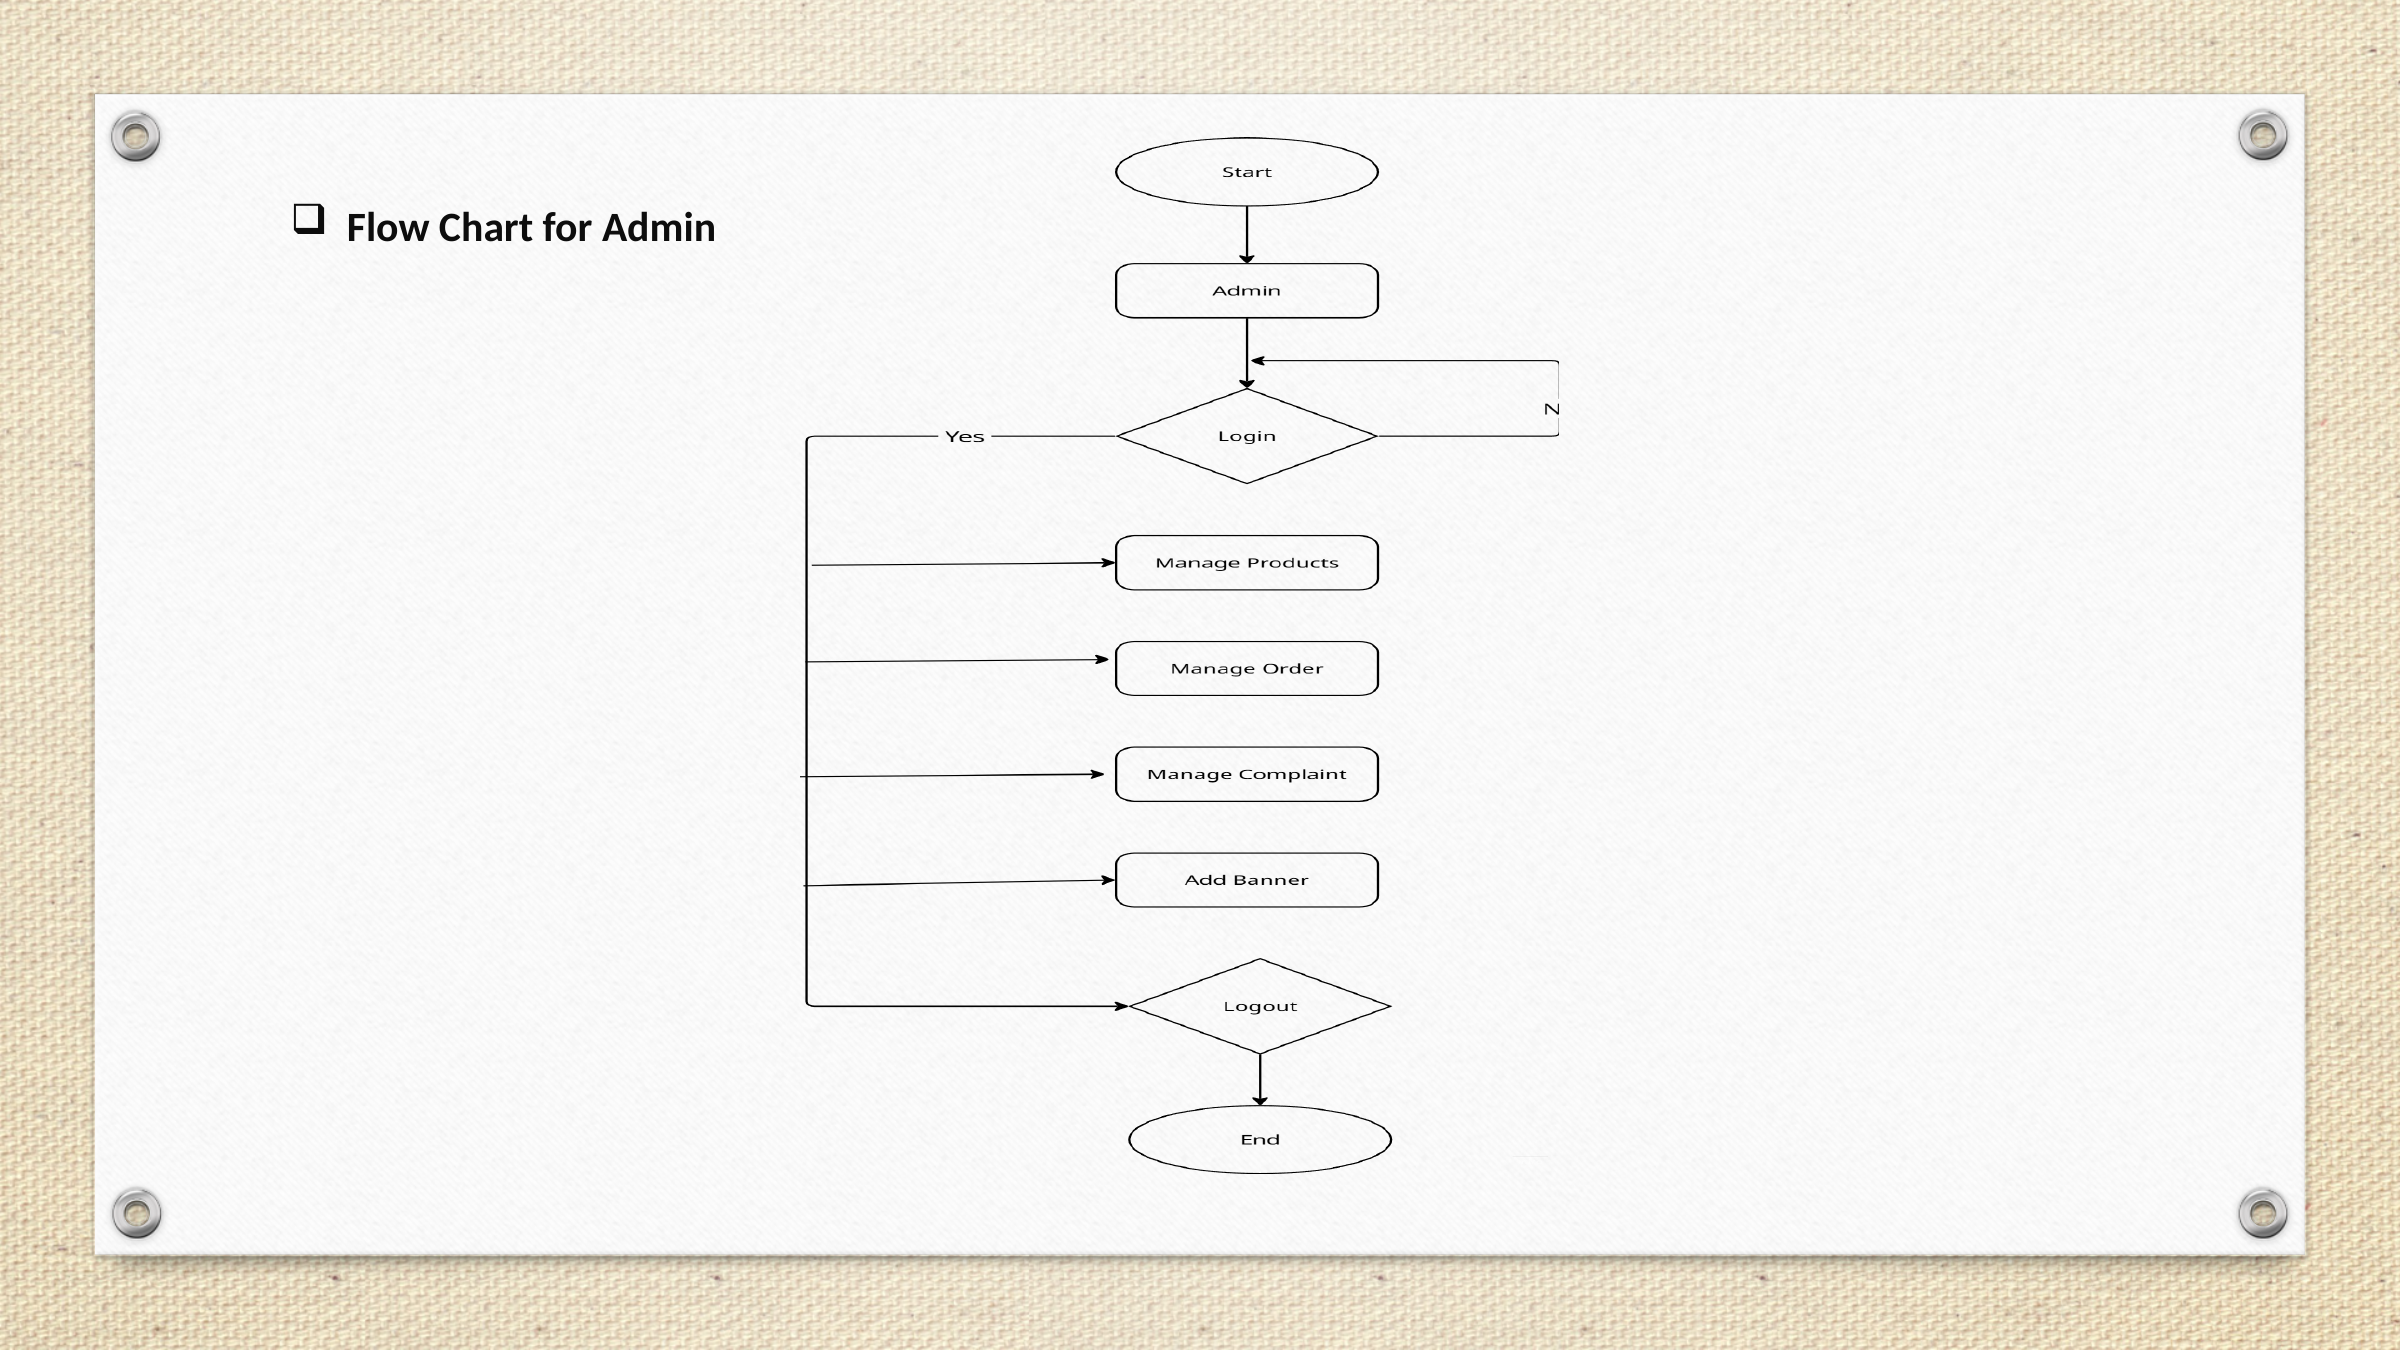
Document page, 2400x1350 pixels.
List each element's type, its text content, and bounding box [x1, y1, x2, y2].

text_box [220, 520, 2213, 1250]
text_box Flow Chart for Admin [275, 189, 732, 258]
picture [0, 0, 2400, 1350]
